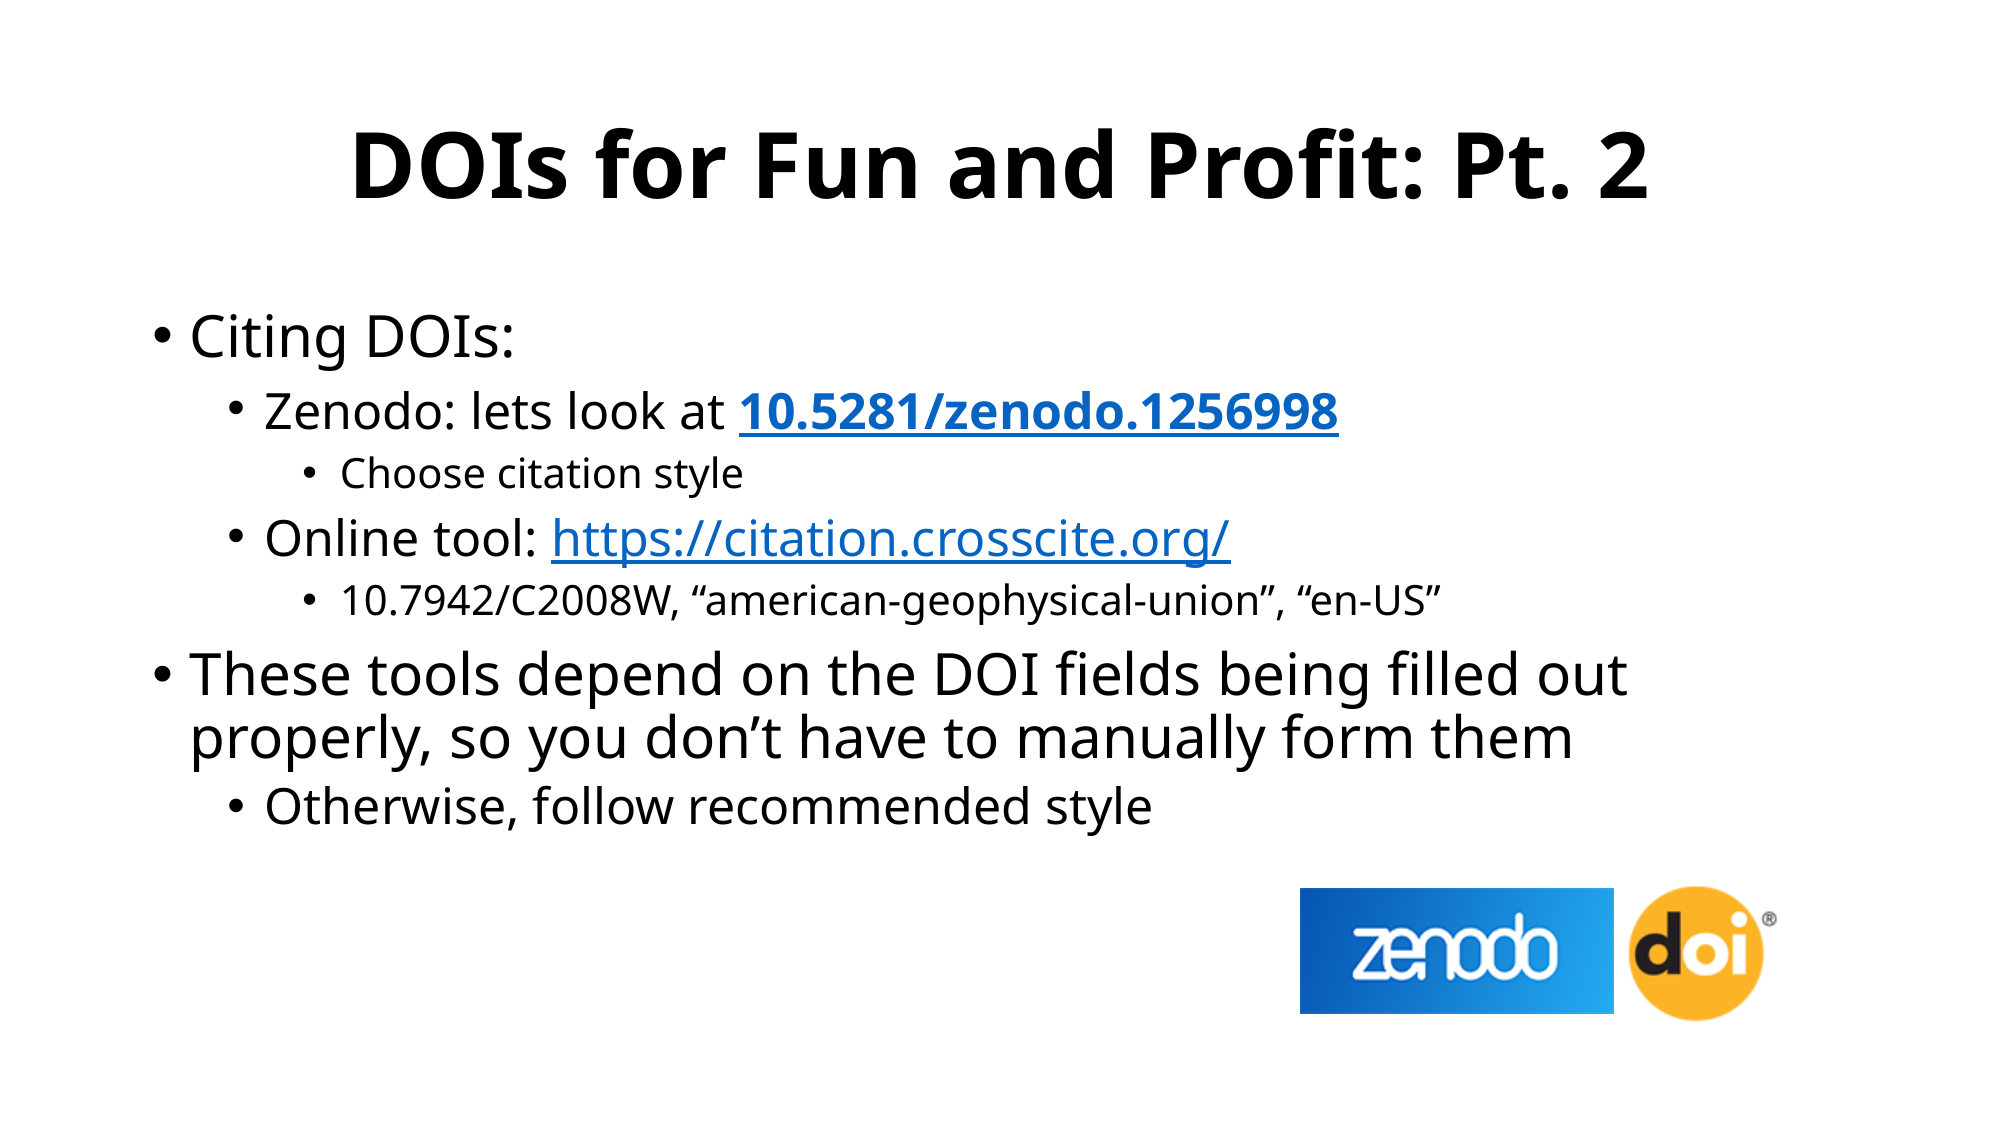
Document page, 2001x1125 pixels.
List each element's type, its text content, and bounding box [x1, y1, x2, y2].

picture [1300, 888, 1614, 1014]
title DOIs for Fun and Profit: Pt. 2 [137, 59, 1863, 278]
picture [1623, 882, 1780, 1026]
list Citing DOIs: Zenodo: lets look at 10.5281/zenodo.1256998 Choose citation style Online tool: https://citation.crosscite.org/ 10.7942/C2008W, “american-geophysical-union”, “en-US” These tools depend on the DOI fields being filled out properly, so you don’t have to manually form them Otherwise, follow recommended style [137, 299, 1863, 1014]
